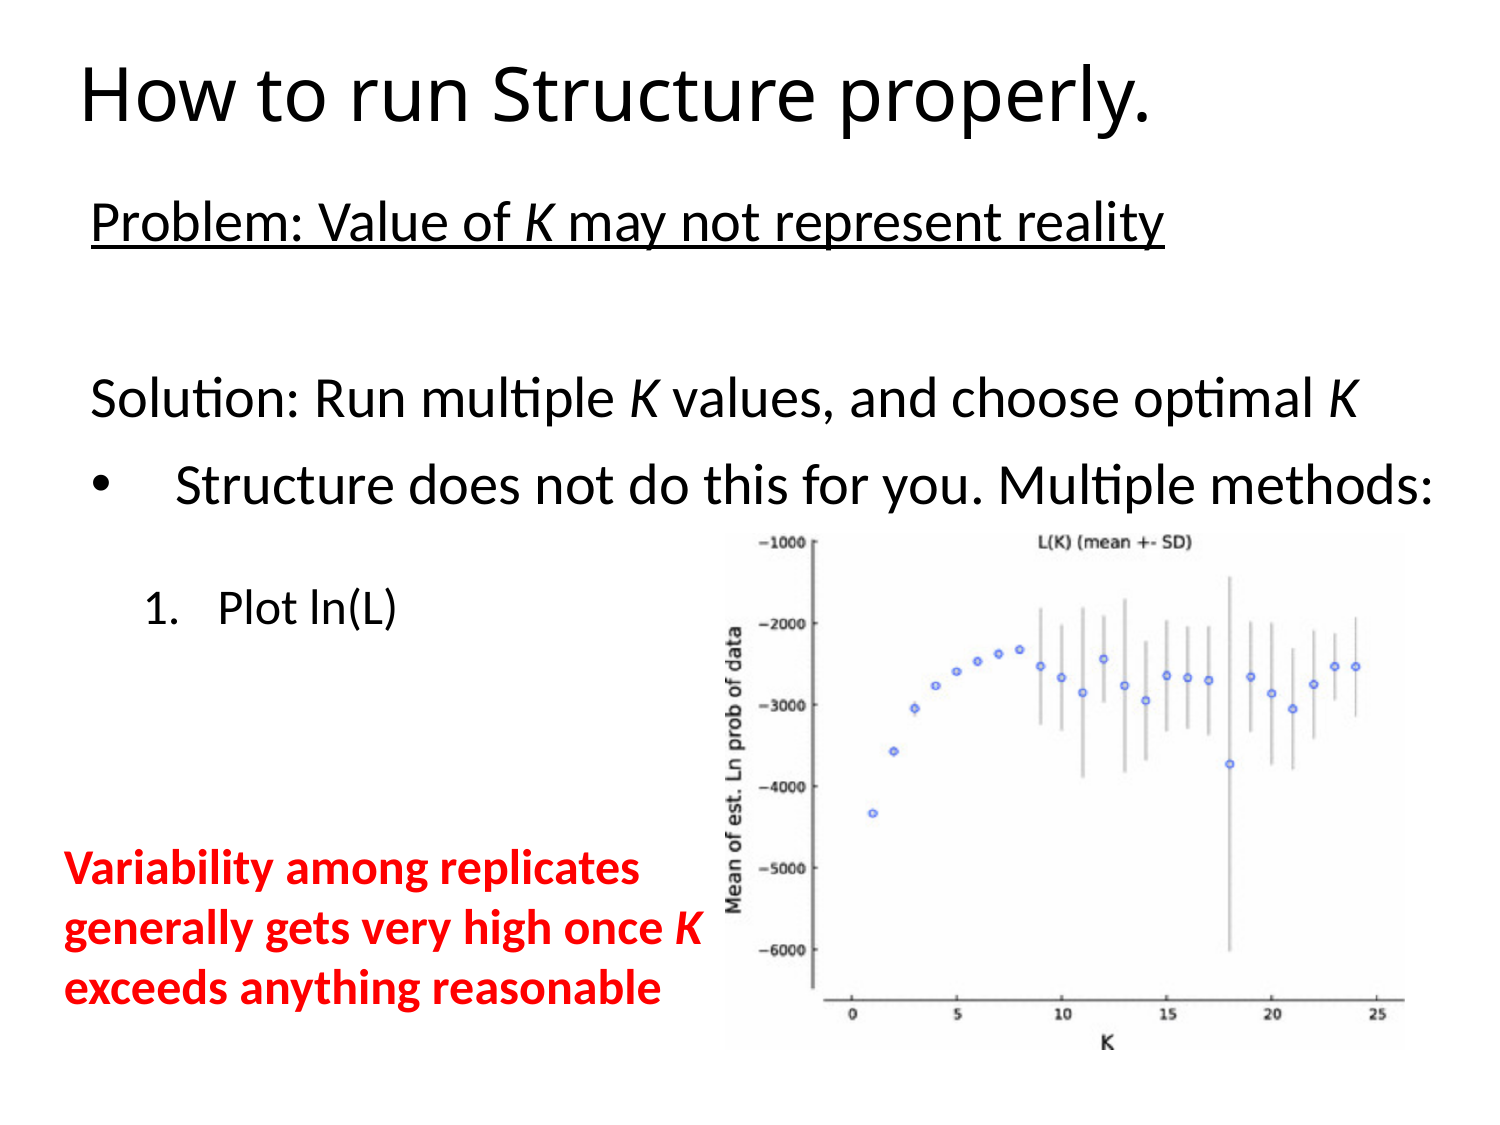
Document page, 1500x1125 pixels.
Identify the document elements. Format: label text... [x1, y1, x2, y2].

text_box Problem: Value of K may not represent reality Solution: Run multiple K values, and choose optimal K Structure does not do this for you. Multiple methods: [75, 183, 1451, 585]
title How to run Structure properly. [64, 41, 1475, 153]
picture [709, 520, 1426, 1079]
text_box Variability among replicates generally gets very high once K exceeds anything reasonable [48, 826, 709, 1022]
text_box Plot ln(L) [127, 574, 700, 747]
